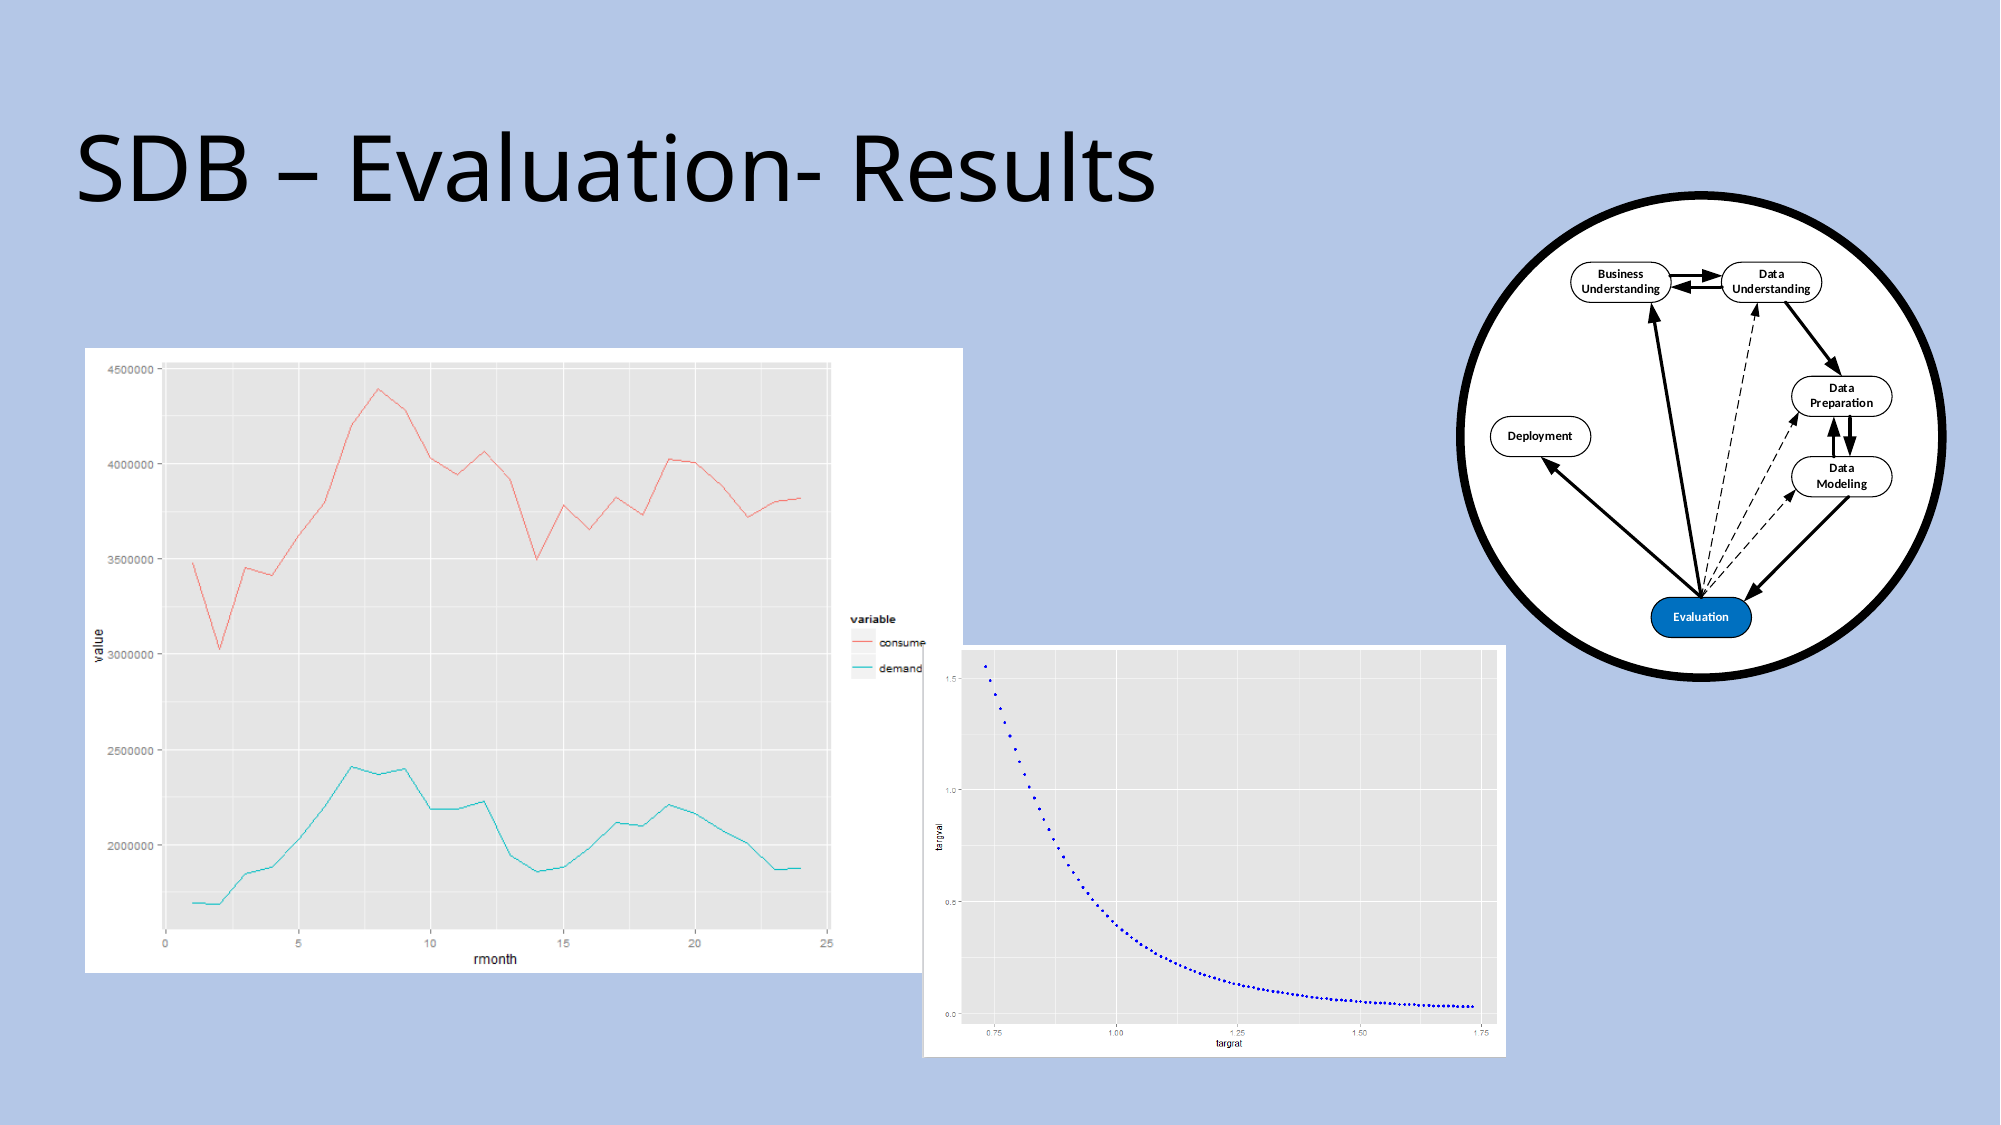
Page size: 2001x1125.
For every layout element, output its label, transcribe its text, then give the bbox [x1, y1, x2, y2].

picture [85, 189, 1947, 1058]
title SDB – Evaluation- Results [60, 62, 1786, 281]
